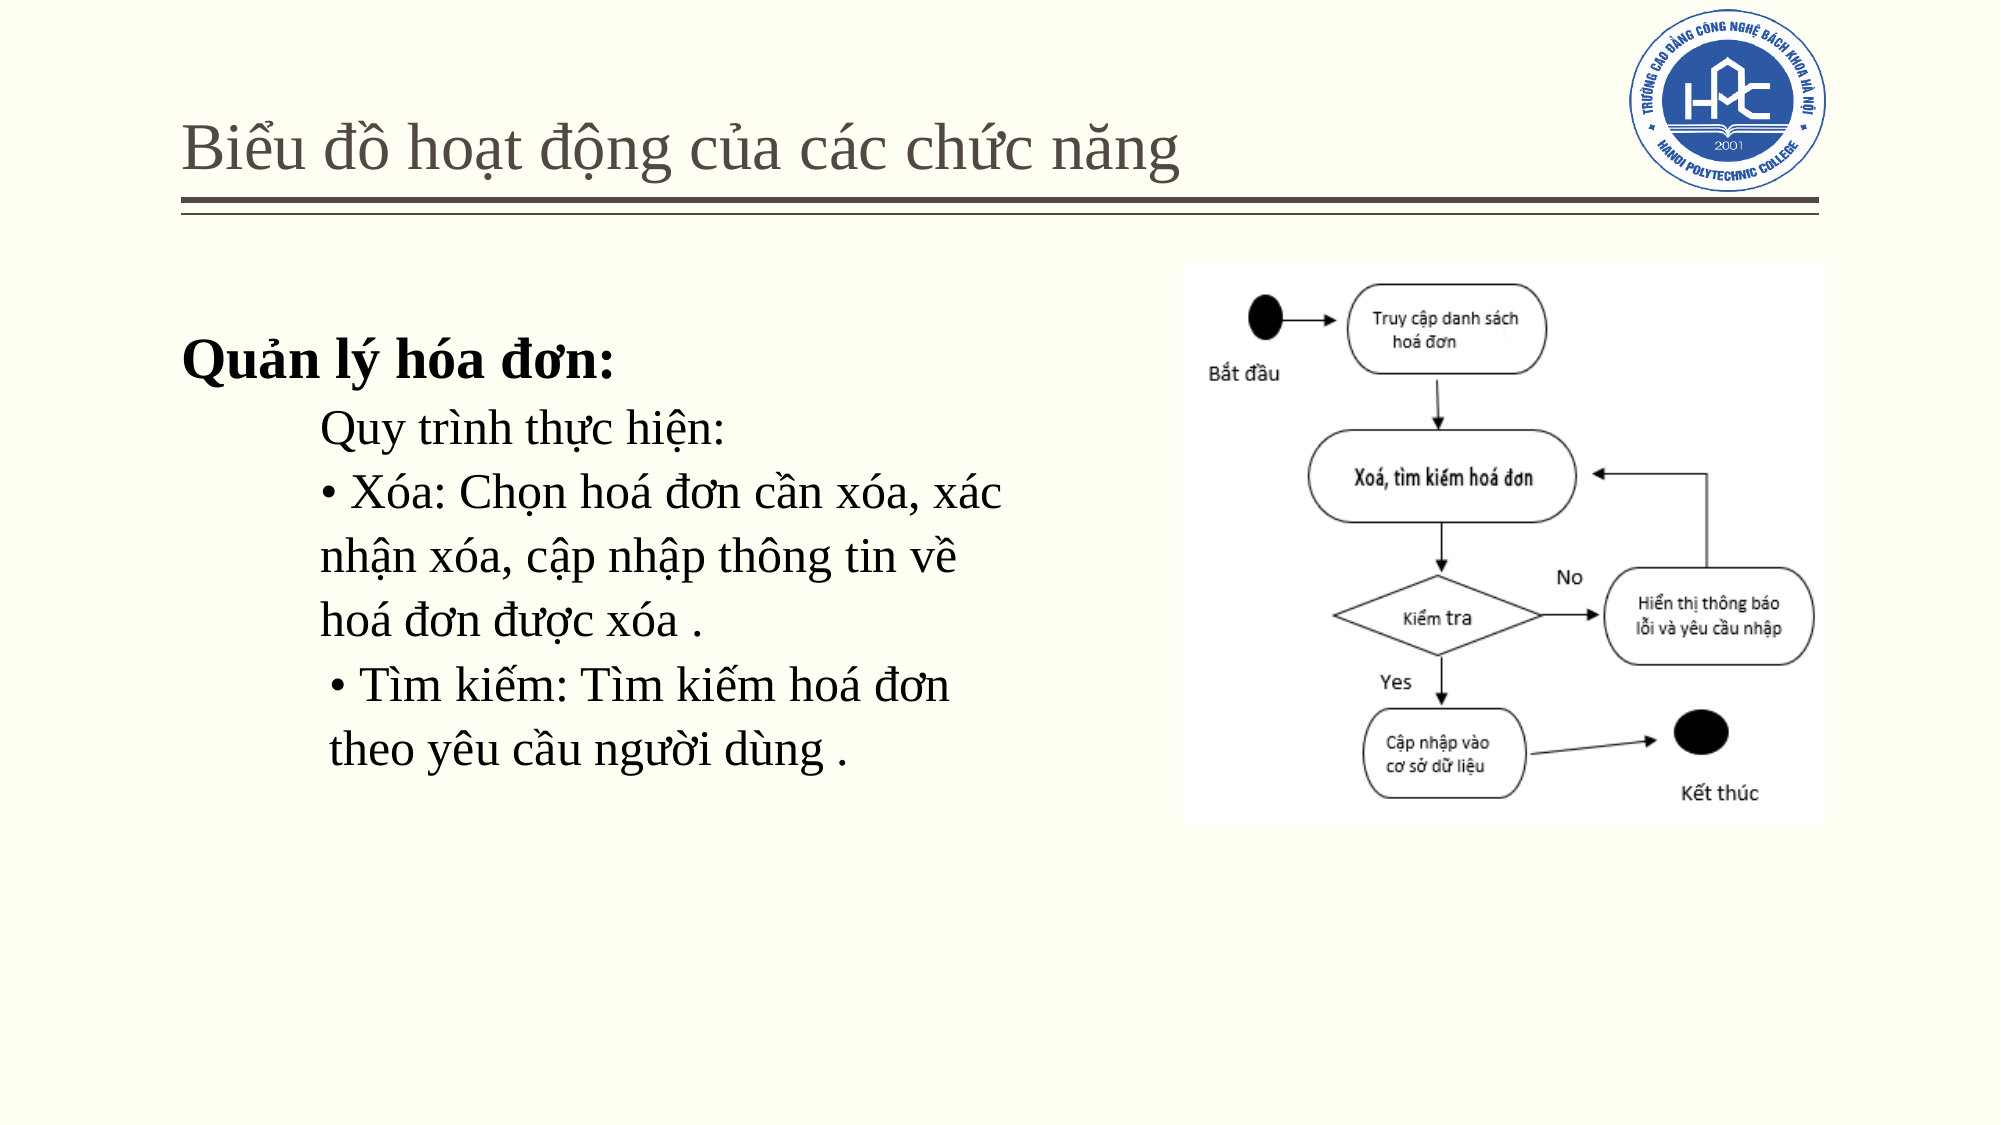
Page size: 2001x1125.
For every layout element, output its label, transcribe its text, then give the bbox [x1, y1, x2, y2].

picture [1628, 9, 1826, 192]
picture [1182, 262, 1826, 824]
text_box Quản lý hóa đơn: Quy trình thực hiện: • Xóa: Chọn hoá đơn cần xóa, xác nhận xóa, cập nhập thông tin về hoá đơn được xóa . • Tìm kiếm: Tìm kiếm hoá đơn theo yêu cầu người dùng . [179, 287, 1025, 943]
title Biểu đồ hoạt động của các chức năng [179, 100, 1250, 291]
